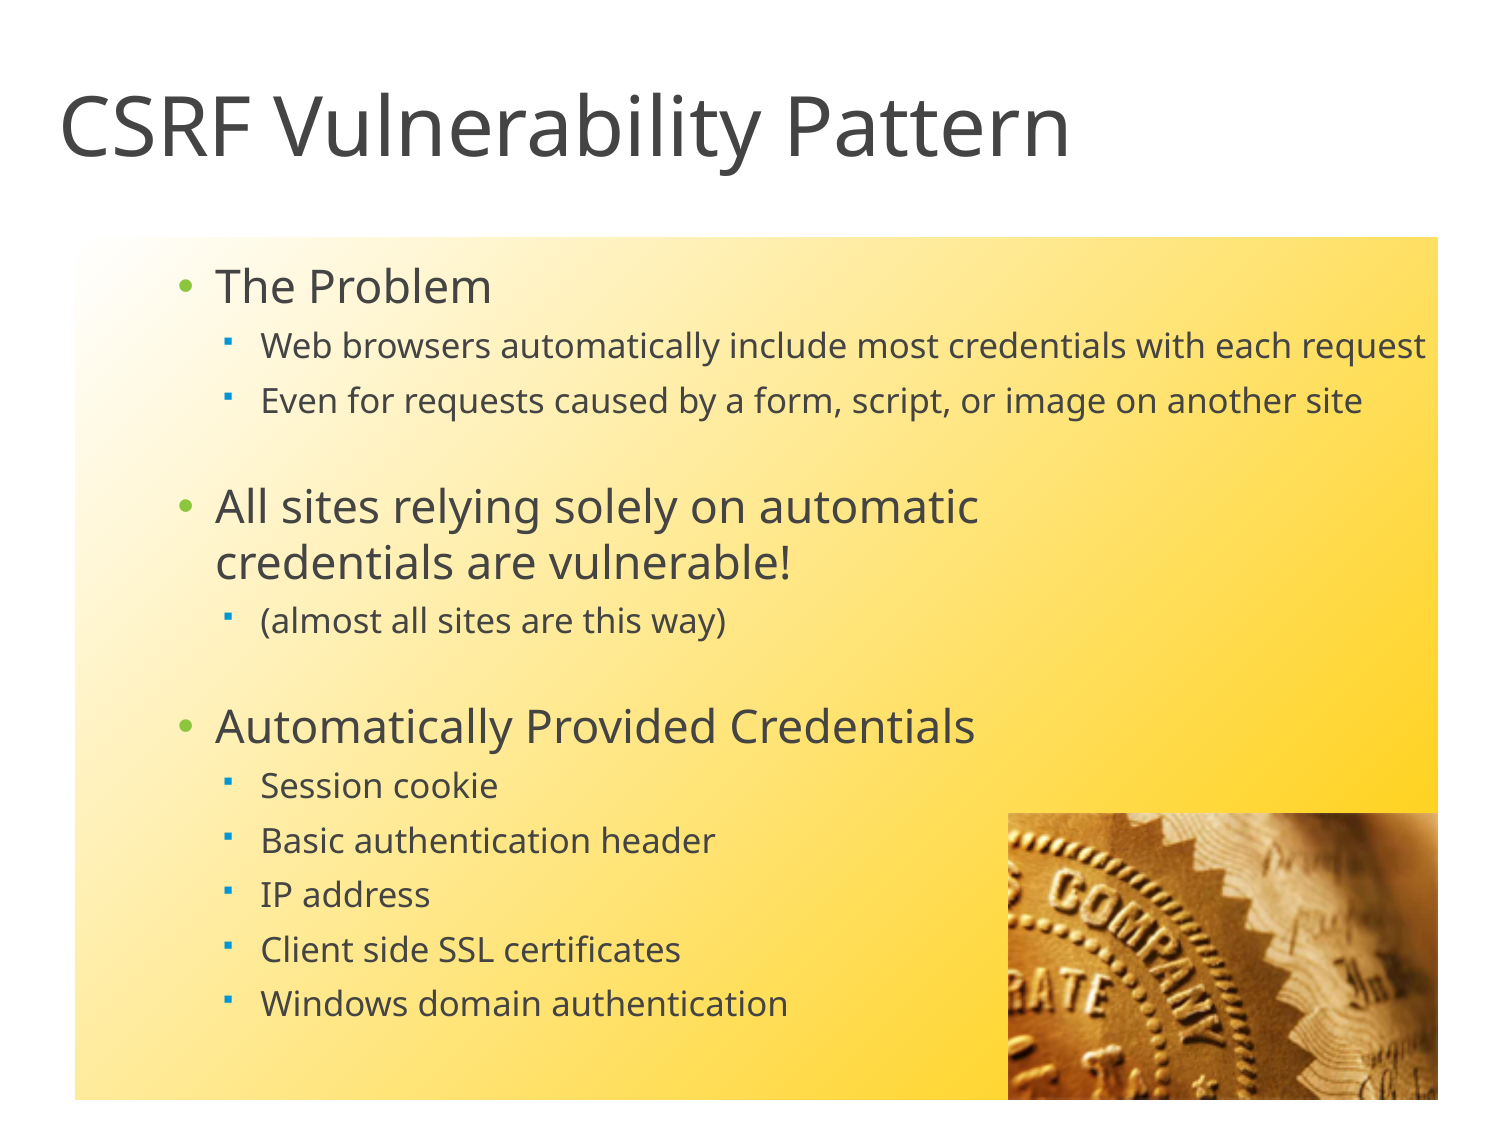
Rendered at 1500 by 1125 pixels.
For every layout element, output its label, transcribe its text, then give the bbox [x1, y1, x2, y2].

text_box [74, 237, 1438, 1100]
list The Problem Web browsers automatically include most credentials with each request Even for requests caused by a form, script, or image on another site All sites relying solely on automatic credentials are vulnerable! (almost all sites are this way) Automatically Provided Credentials Session cookie Basic authentication header IP address Client side SSL certificates Windows domain authentication [162, 249, 1450, 1050]
title CSRF Vulnerability Pattern [40, 39, 1460, 208]
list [1007, 813, 1438, 1101]
